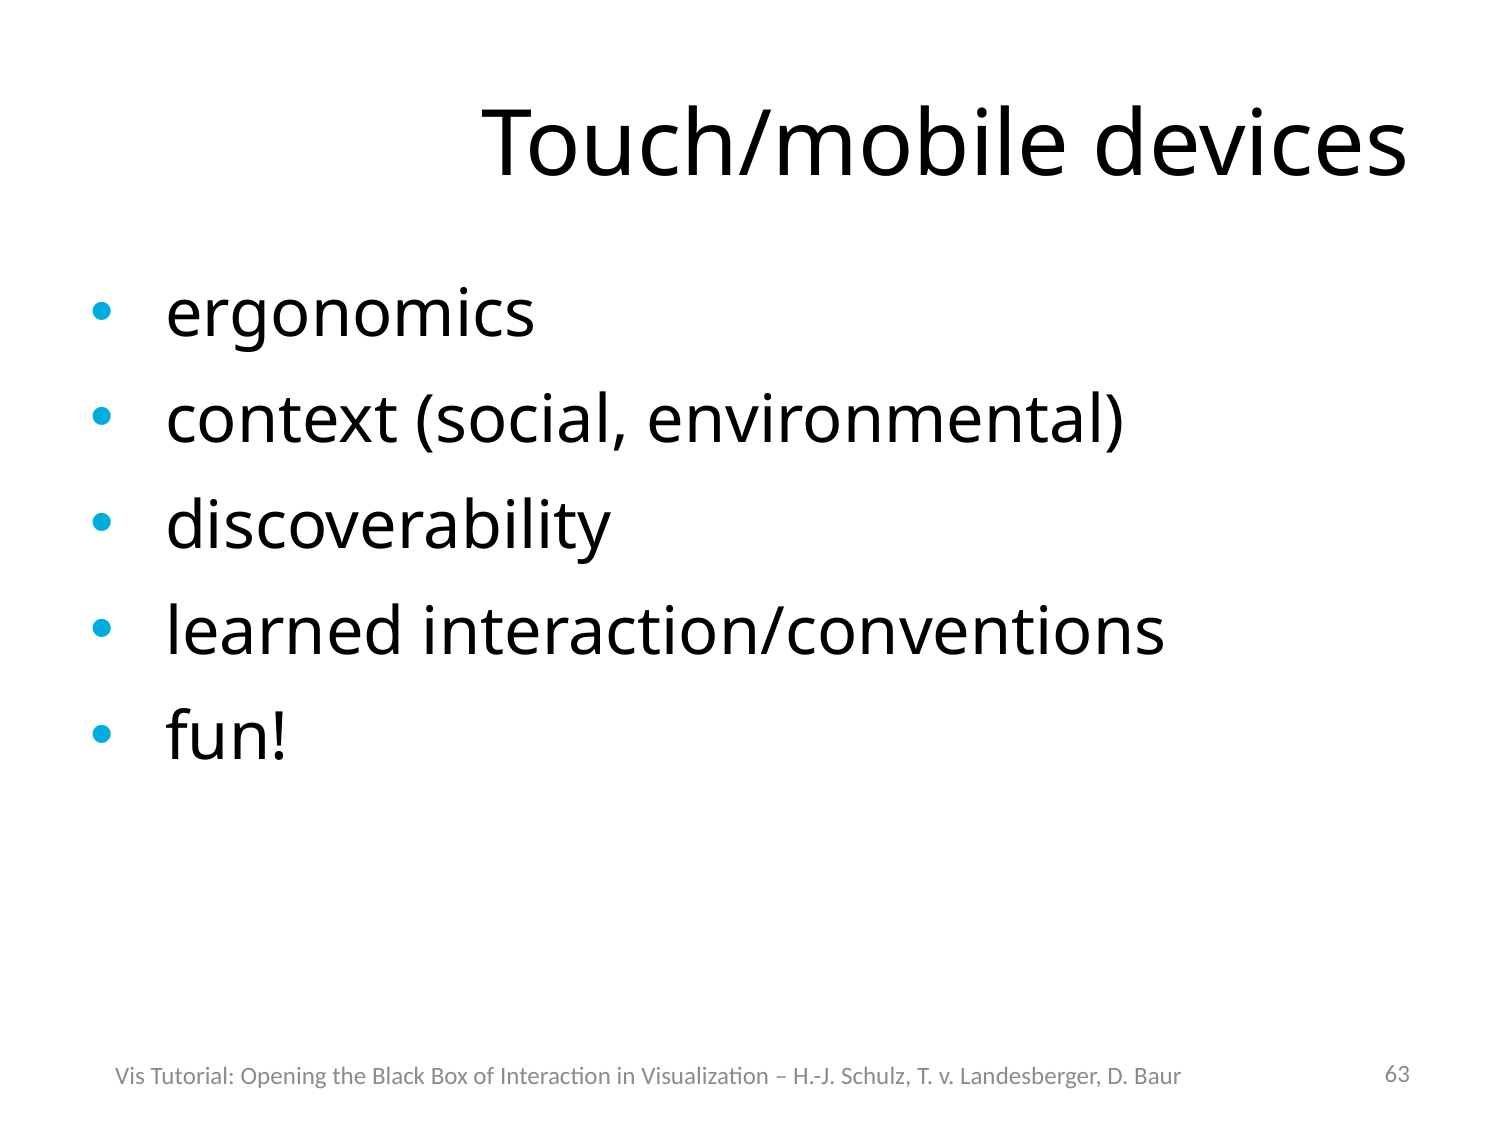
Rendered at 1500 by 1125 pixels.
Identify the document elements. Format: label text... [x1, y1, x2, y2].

list ergonomics context (social, environmental) discoverability learned interaction/conventions fun! [75, 262, 1425, 1005]
slide_number 63 [1074, 1042, 1425, 1103]
title Touch/mobile devices [75, 45, 1425, 233]
footer Vis Tutorial: Opening the Black Box of Interaction in Visualization – H.-J. Schulz, T. v. Landesberger, D. Baur [76, 1046, 1074, 1103]
